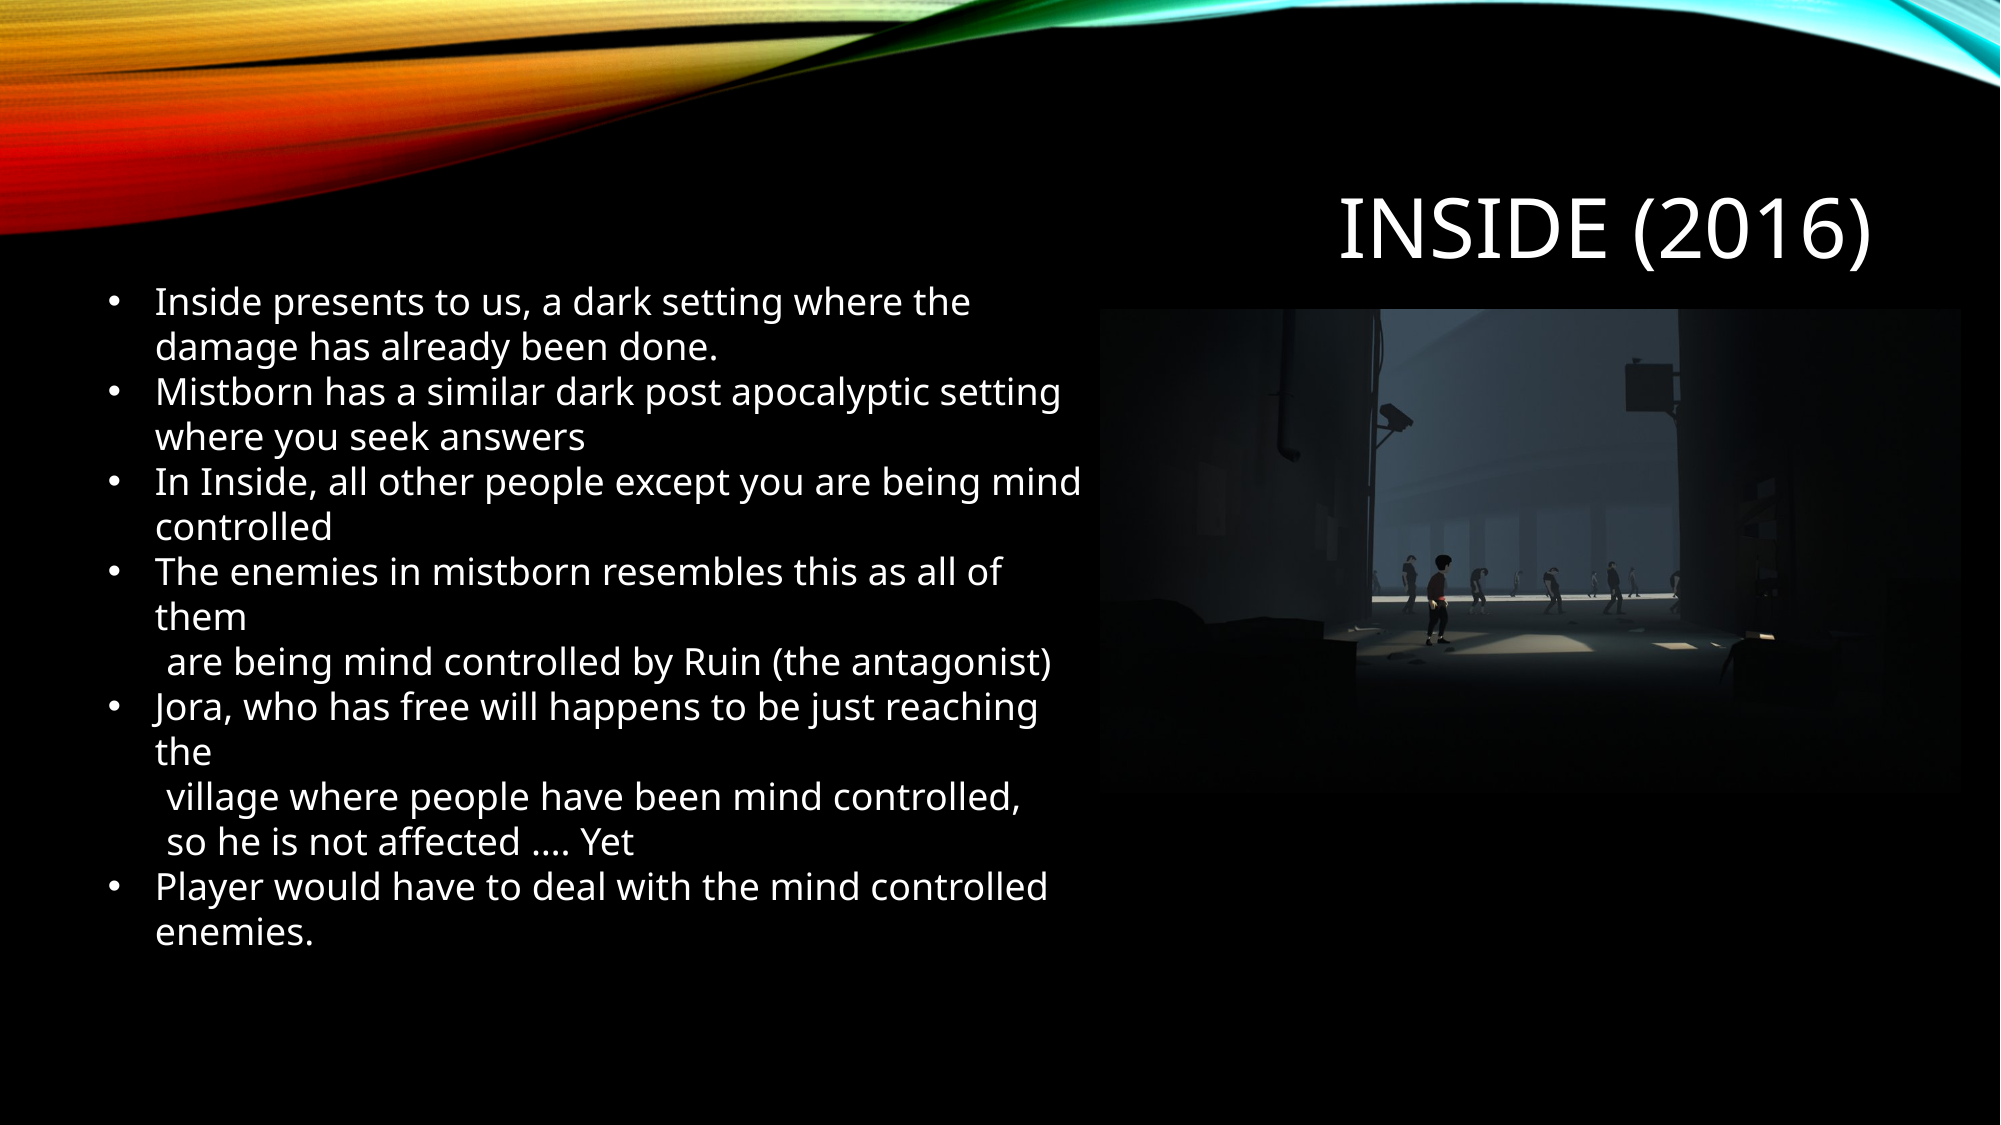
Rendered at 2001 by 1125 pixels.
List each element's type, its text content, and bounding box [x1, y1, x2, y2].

picture [1100, 309, 1961, 794]
picture [0, 0, 2000, 237]
title Inside (2016) [474, 125, 1888, 309]
text_box Inside presents to us, a dark setting where the damage has already been done. Mistborn has a similar dark post apocalyptic setting where you seek answers In Inside, all other people except you are being mind controlled The enemies in mistborn resembles this as all of them are being mind controlled by Ruin (the antagonist) Jora, who has free will happens to be just reaching the village where people have been mind controlled, so he is not affected …. Yet Player would have to deal with the mind controlled enemies. [93, 271, 1113, 961]
